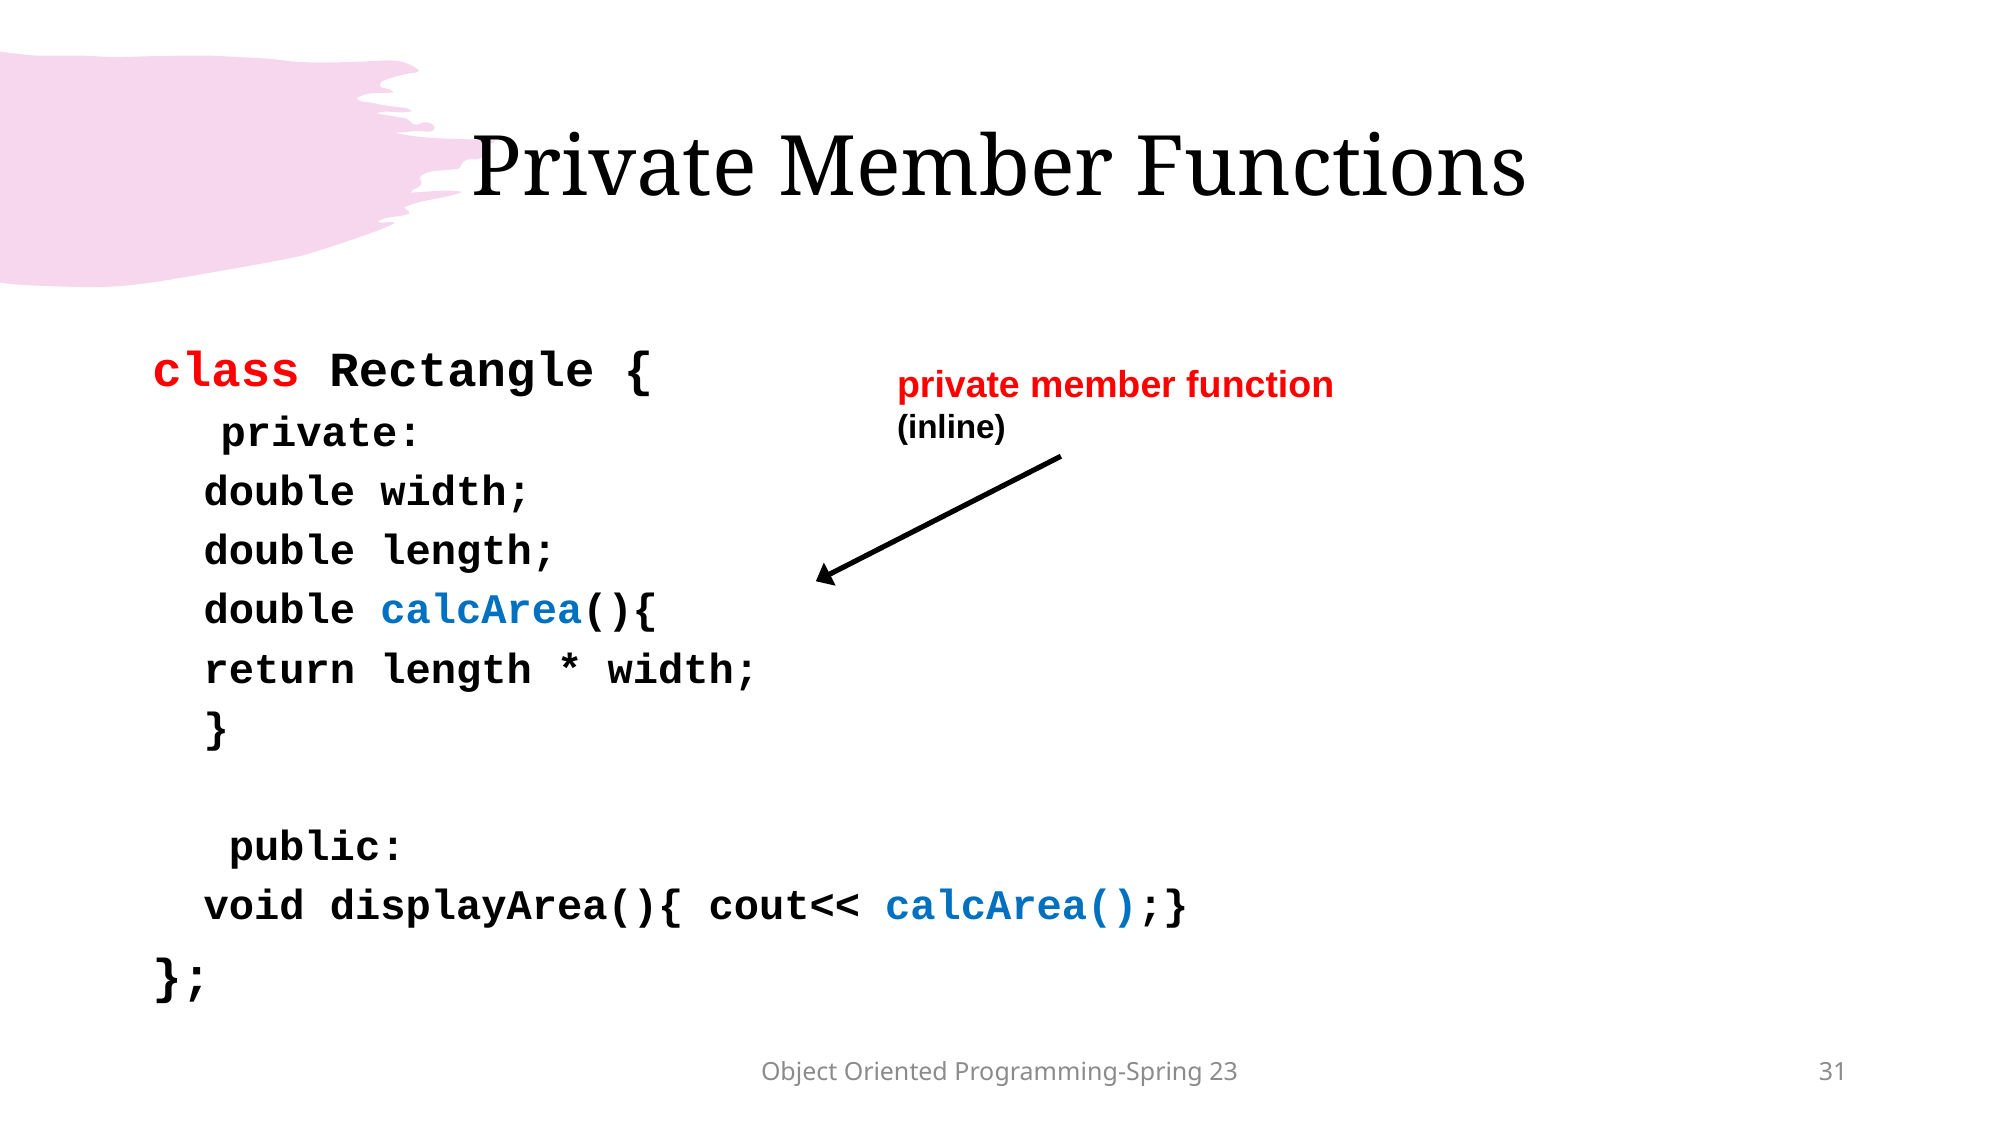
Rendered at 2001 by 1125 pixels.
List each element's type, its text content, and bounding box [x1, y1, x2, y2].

list class Rectangle { private: double width; double length; double calcArea(){ return length * width; } public: void displayArea(){ cout<< calcArea();} }; [137, 329, 1863, 1013]
slide_number 31 [1412, 1042, 1863, 1103]
title Private Member Functions [137, 59, 1863, 278]
text_box private member function (inline) [882, 353, 1350, 498]
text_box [815, 456, 1061, 582]
footer Object Oriented Programming-Spring 23 [662, 1042, 1338, 1103]
